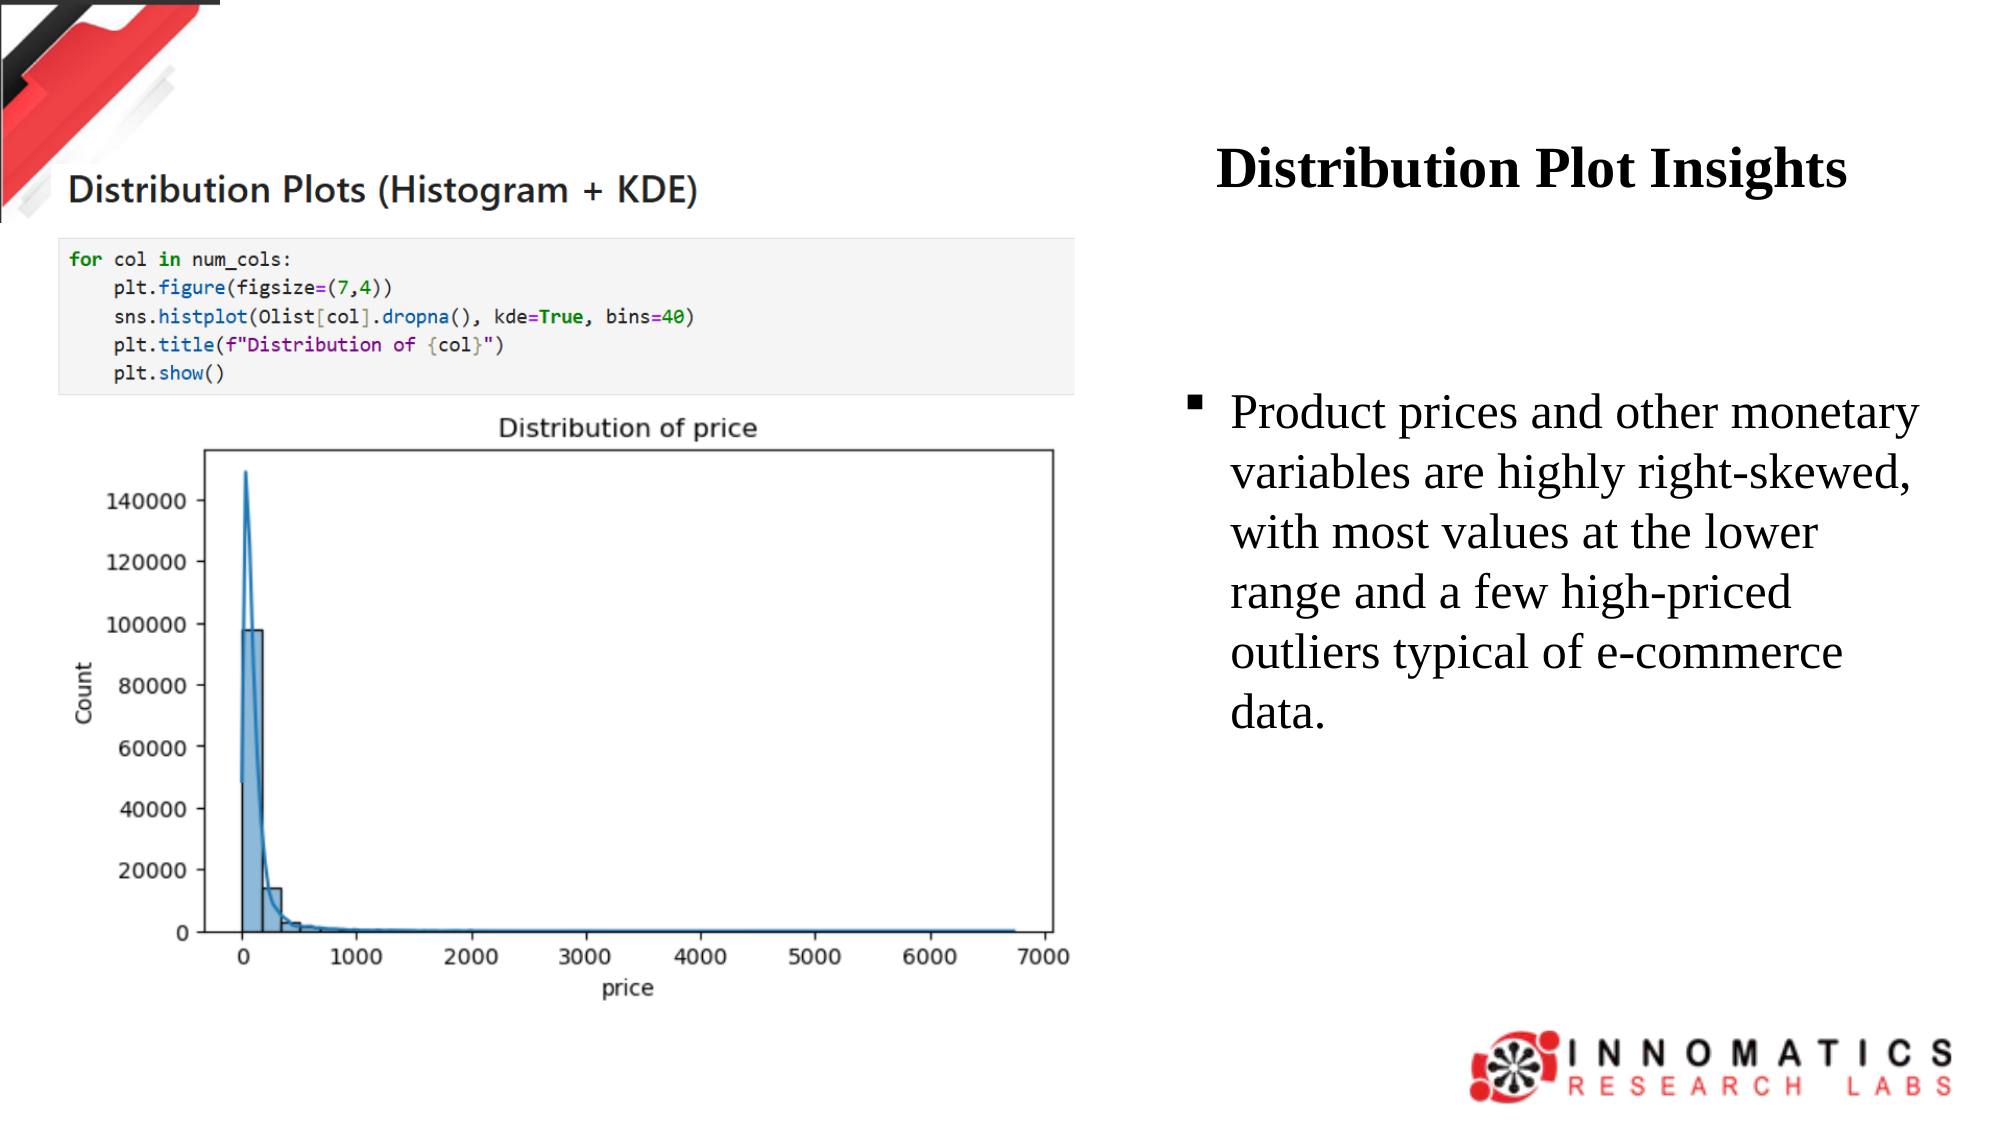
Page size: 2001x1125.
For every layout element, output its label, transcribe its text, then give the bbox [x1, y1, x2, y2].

text_box Distribution Plot Insights [1201, 121, 2000, 207]
picture [0, 0, 1075, 1002]
text_box Product prices and other monetary variables are highly right-skewed, with most values at the lower range and a few high-priced outliers typical of e-commerce data. [1168, 326, 1949, 746]
picture [1445, 1014, 1975, 1115]
